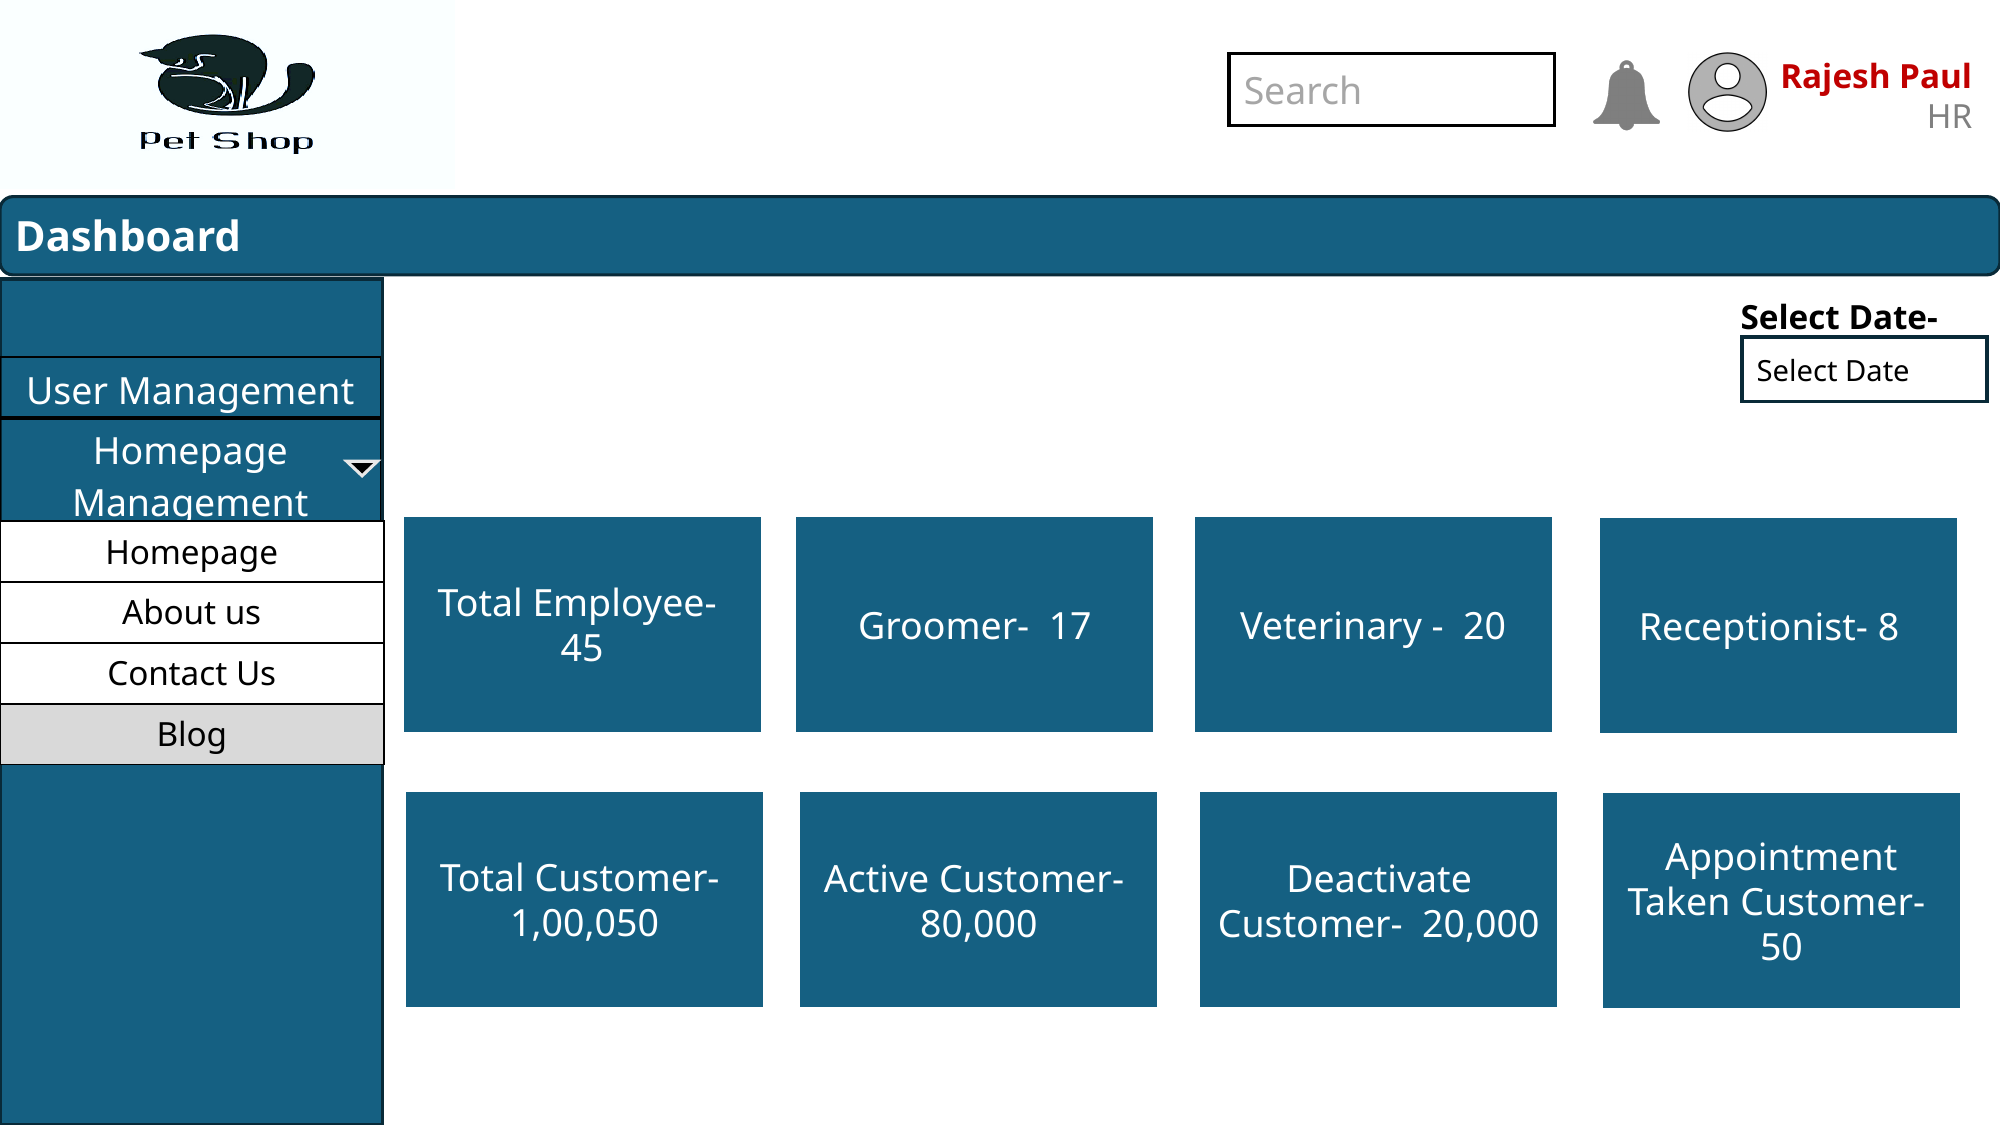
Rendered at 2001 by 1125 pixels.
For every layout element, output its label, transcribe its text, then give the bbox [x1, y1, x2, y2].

text_box Groomer- 17 [792, 513, 1158, 737]
picture [1686, 51, 1768, 133]
table_cell About us [1, 583, 383, 642]
table_cell Contact Us [1, 644, 383, 703]
picture [1580, 49, 1673, 142]
picture [0, 0, 456, 189]
text_box Select Date- [1725, 288, 1983, 344]
text_box Deactivate Customer- 20,000 [1196, 788, 1562, 1012]
text_box Total Customer- 1,00,050 [402, 787, 767, 1011]
text_box [0, 195, 2000, 277]
table_cell Homepage Management [1, 420, 380, 520]
text_box Rajesh Paul HR [1301, 48, 1988, 143]
text_box Select Date [1740, 335, 1989, 403]
table_cell Blog [1, 705, 383, 764]
table_header User Management [1, 358, 380, 416]
text_box Active Customer- 80,000 [796, 788, 1162, 1012]
text_box Receptionist- 8 [1596, 514, 1962, 737]
table_header Homepage [1, 522, 383, 581]
text_box Search [1227, 52, 1556, 127]
text_box [342, 459, 382, 478]
text_box Veterinary - 20 [1191, 513, 1556, 737]
text_box Dashboard [0, 202, 350, 267]
text_box [0, 765, 384, 1125]
text_box Appointment Taken Customer- 50 [1599, 789, 1964, 1012]
text_box Total Employee- 45 [399, 512, 765, 736]
text_box [0, 277, 384, 520]
